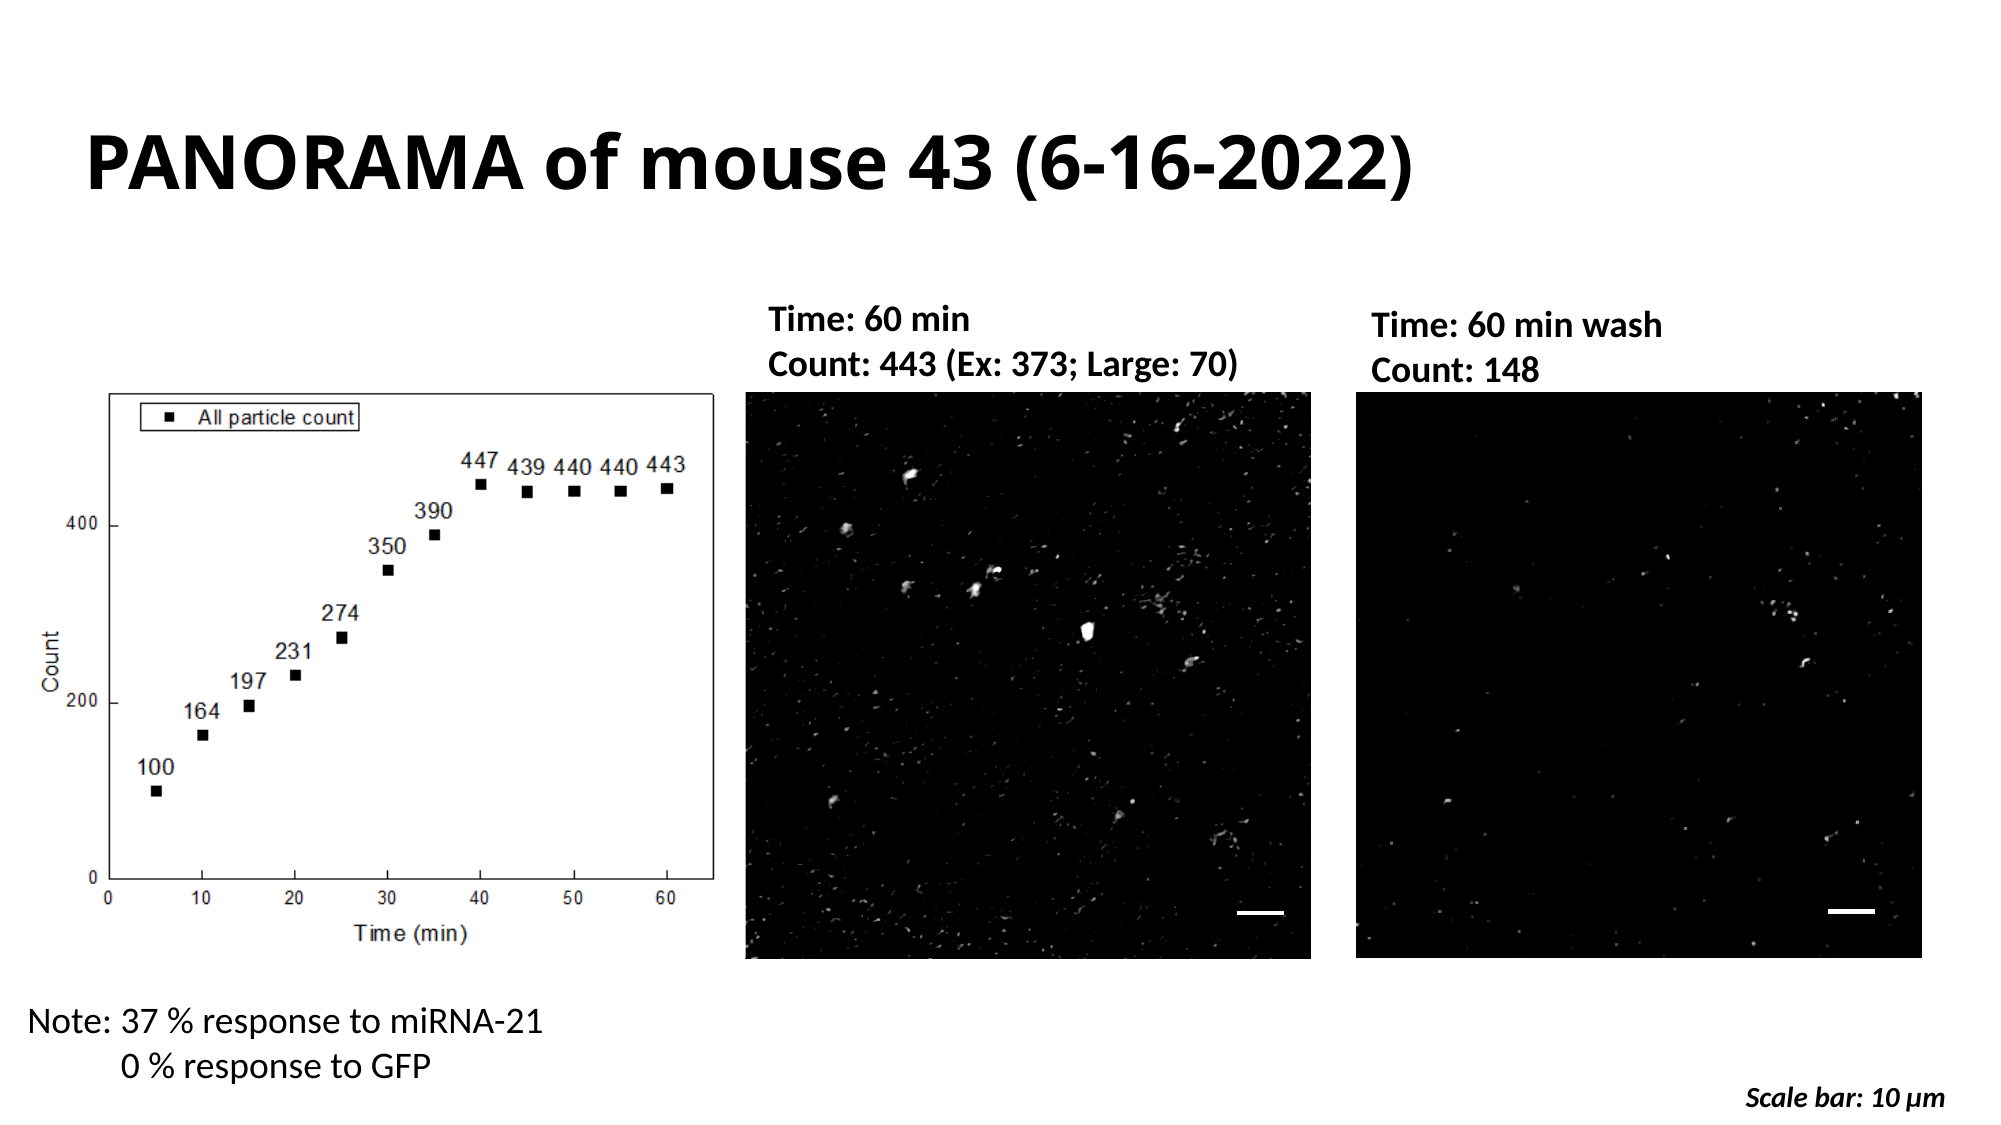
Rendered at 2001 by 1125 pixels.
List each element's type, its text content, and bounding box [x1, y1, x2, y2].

text_box Note: 37 % response to miRNA-21 0 % response to GFP [12, 943, 578, 1125]
text_box Scale bar: 10 µm [1731, 1070, 2000, 1121]
text_box Time: 60 min Count: 443 (Ex: 373; Large: 70) [753, 286, 1326, 391]
picture [1356, 392, 1922, 958]
text_box Time: 60 min wash Count: 148 [1356, 292, 1858, 392]
text_box PANORAMA of mouse 43 (6-16-2022) [70, 82, 2000, 249]
picture [28, 385, 1311, 959]
